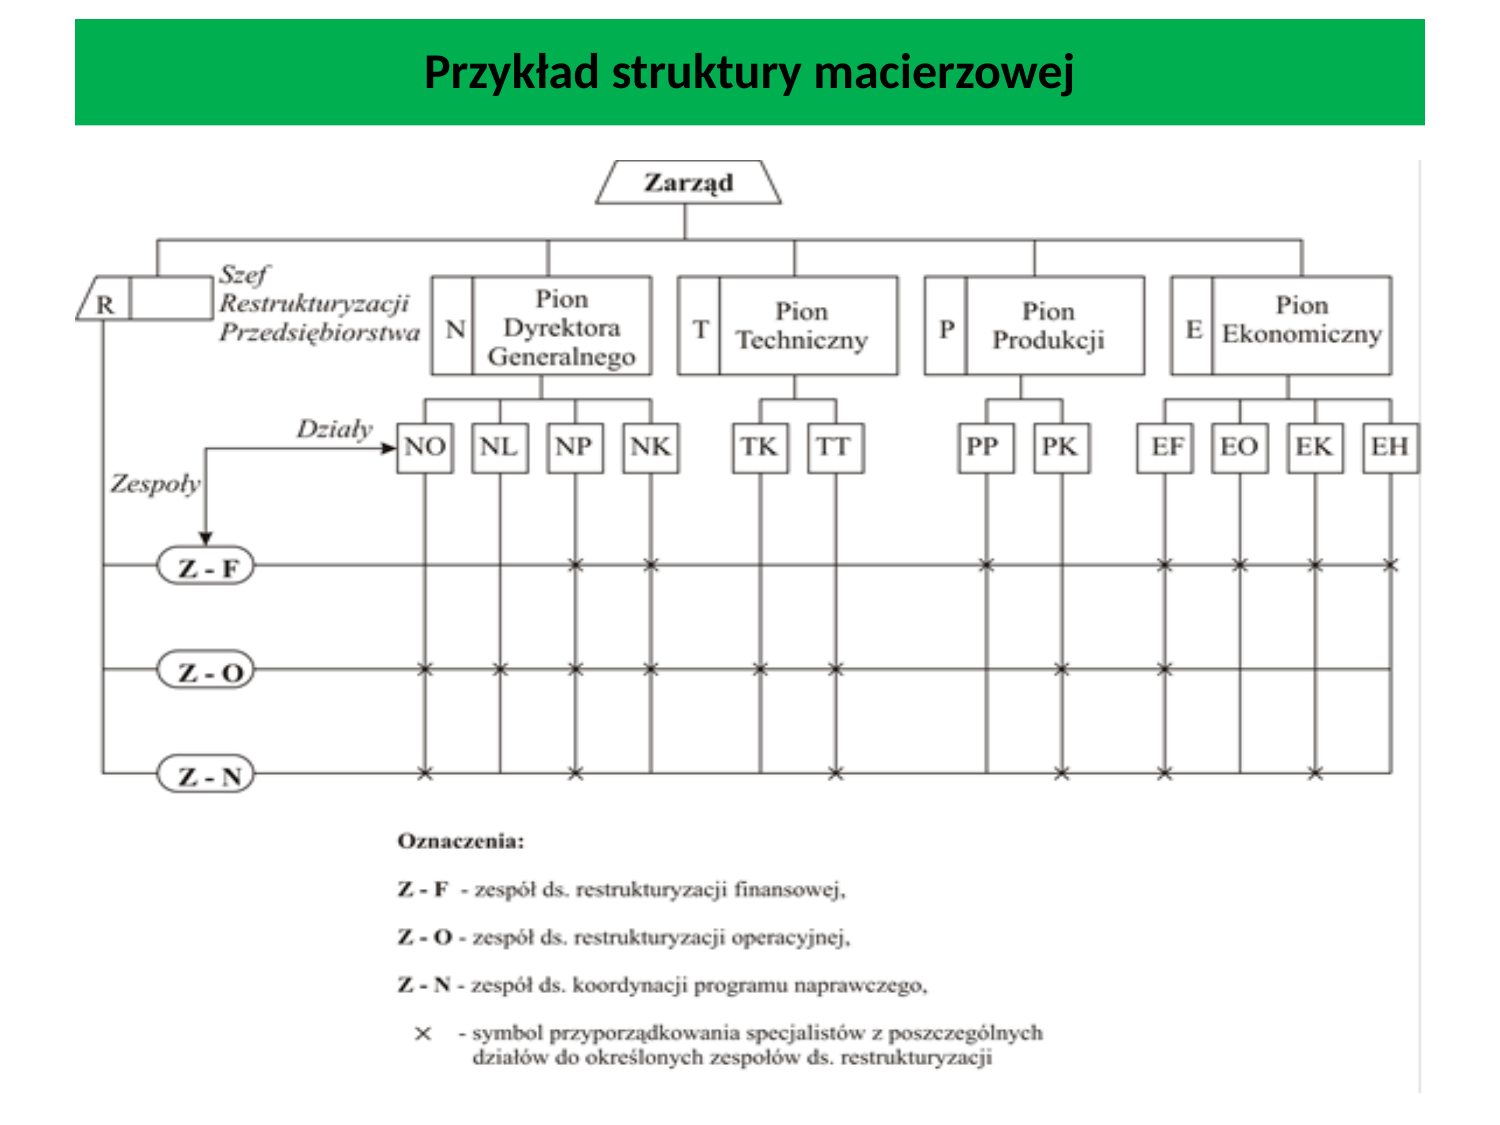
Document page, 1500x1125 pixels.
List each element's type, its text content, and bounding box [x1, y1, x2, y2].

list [74, 160, 1431, 1102]
title Przykład struktury macierzowej [75, 19, 1425, 126]
